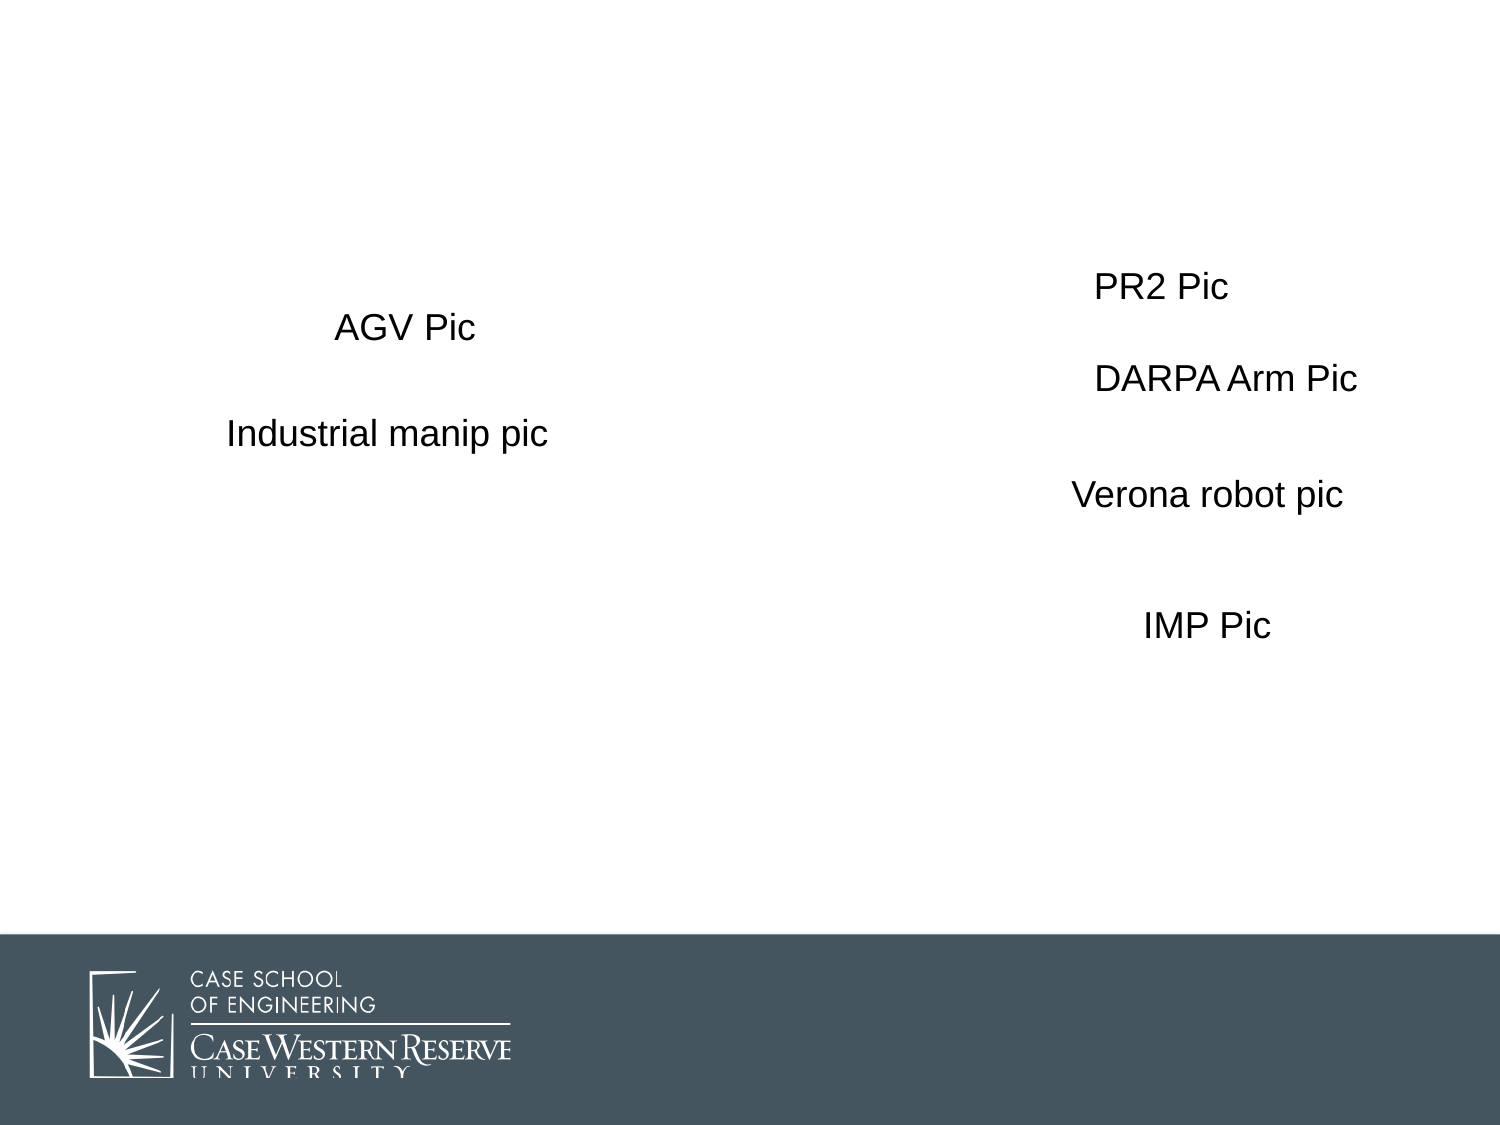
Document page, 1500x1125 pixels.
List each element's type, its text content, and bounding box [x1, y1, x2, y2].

text_box AGV Pic [319, 295, 492, 355]
text_box [0, 934, 1500, 1125]
text_box PR2 Pic [1079, 254, 1244, 315]
text_box IMP Pic [1128, 593, 1287, 654]
picture [89, 970, 511, 1078]
text_box DARPA Arm Pic [1079, 346, 1374, 406]
text_box Industrial manip pic [211, 401, 564, 462]
text_box Verona robot pic [1056, 462, 1359, 522]
